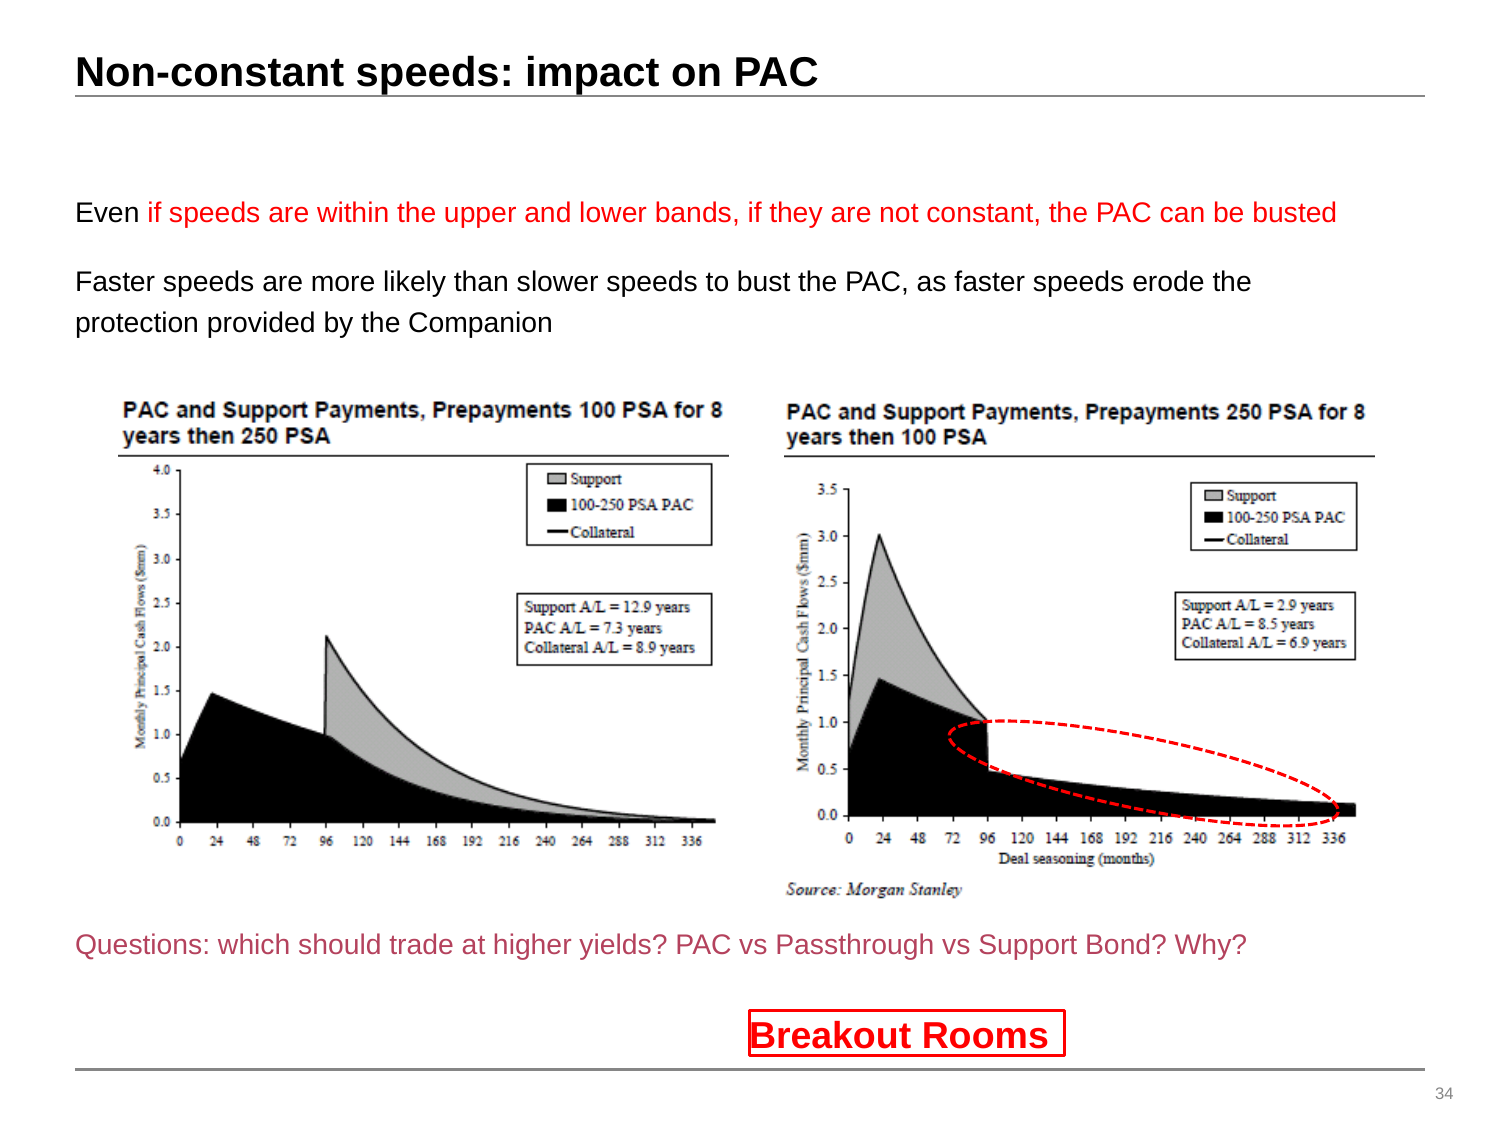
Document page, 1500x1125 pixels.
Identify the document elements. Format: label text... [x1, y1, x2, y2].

picture [118, 397, 730, 852]
list Even if speeds are within the upper and lower bands, if they are not constant, the PAC can be busted Faster speeds are more likely than slower speeds to bust the PAC, as faster speeds erode the protection provided by the Companion Questions: which should trade at higher yields? PAC vs Passthrough vs Support Bond? Why? [75, 187, 1357, 983]
text_box Breakout Rooms [749, 1010, 1065, 1056]
title Non-constant speeds: impact on PAC [75, 45, 1424, 96]
picture [784, 401, 1376, 901]
